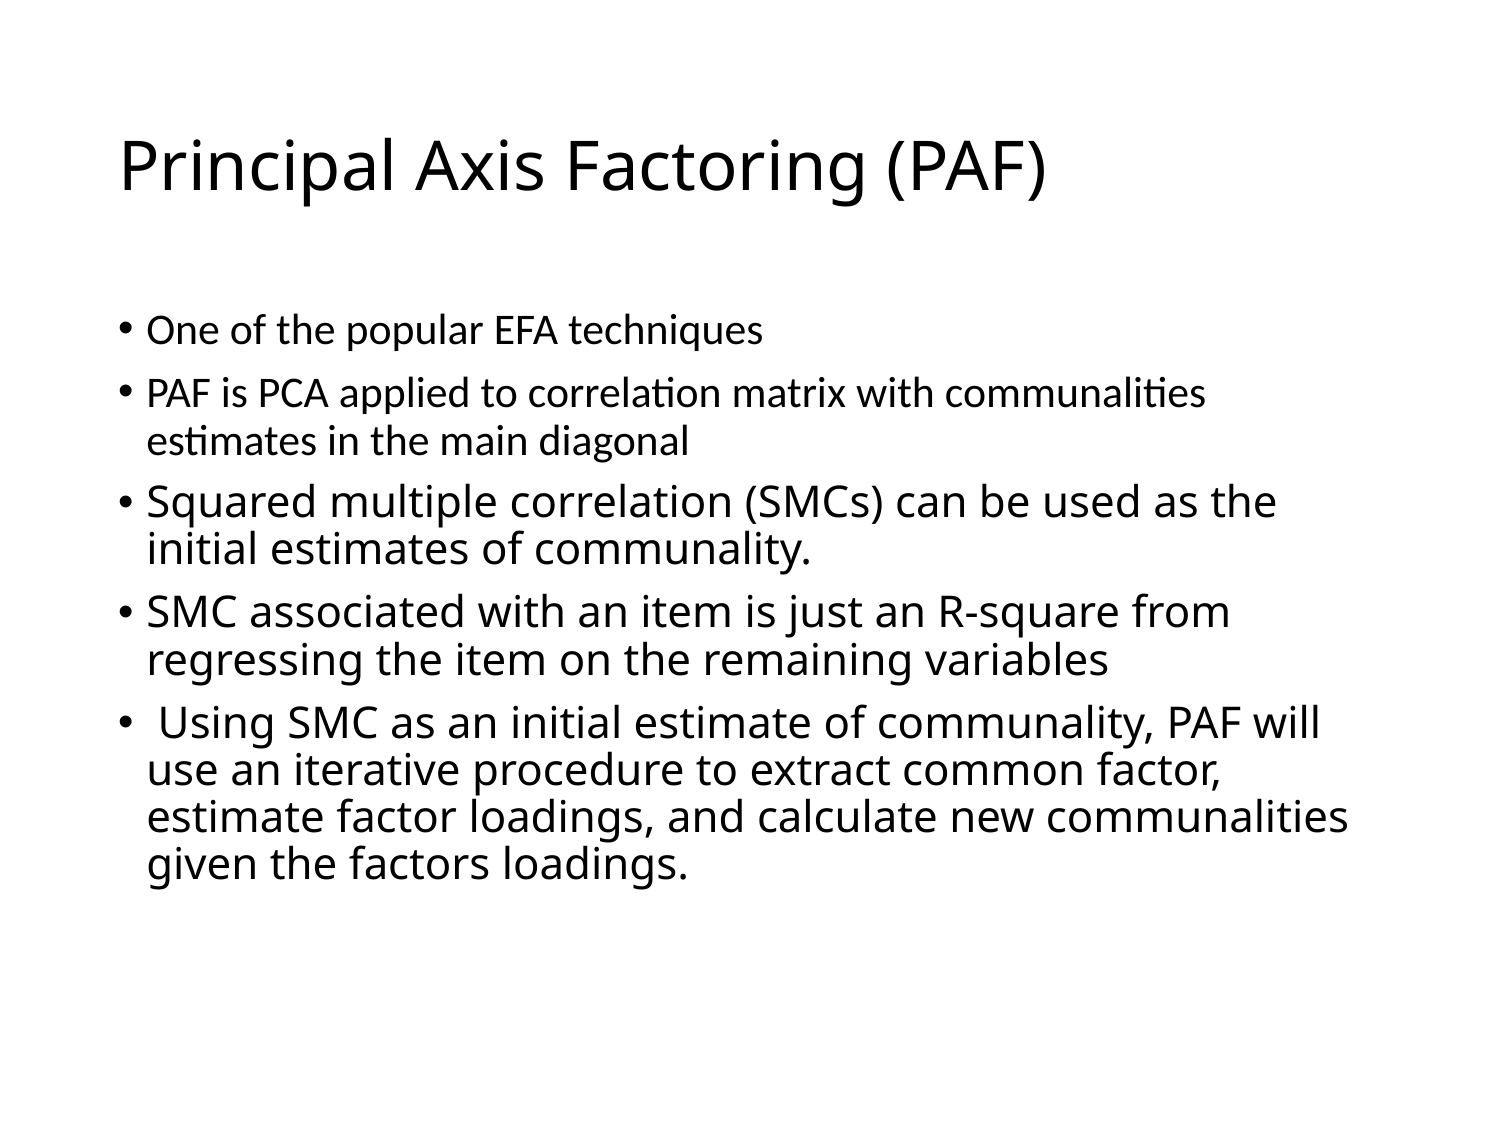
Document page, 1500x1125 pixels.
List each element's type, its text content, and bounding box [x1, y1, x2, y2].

title Principal Axis Factoring (PAF) [103, 59, 1397, 278]
list One of the popular EFA techniques PAF is PCA applied to correlation matrix with communalities estimates in the main diagonal Squared multiple correlation (SMCs) can be used as the initial estimates of communality. SMC associated with an item is just an R-square from regressing the item on the remaining variables Using SMC as an initial estimate of communality, PAF will use an iterative procedure to extract common factor, estimate factor loadings, and calculate new communalities given the factors loadings. [103, 299, 1397, 1014]
